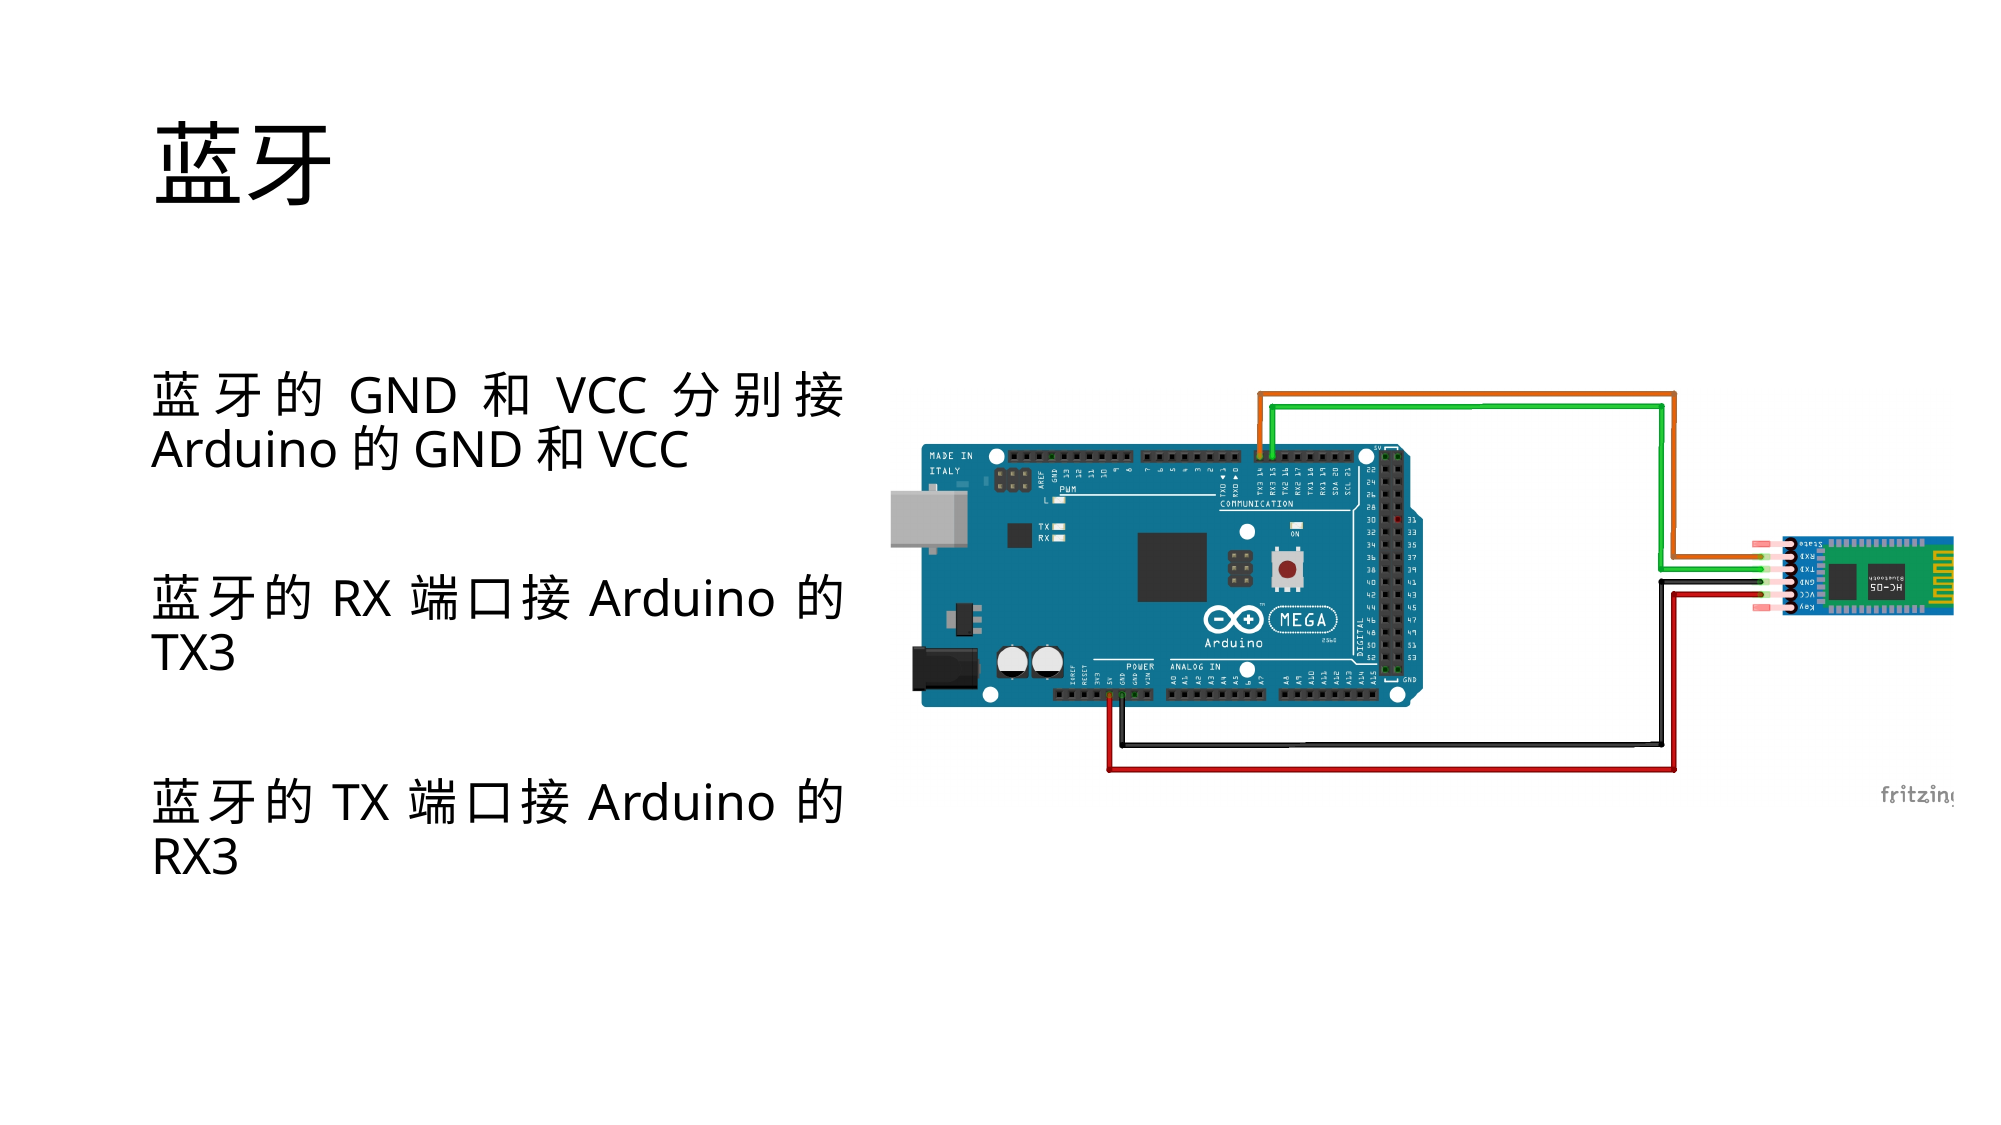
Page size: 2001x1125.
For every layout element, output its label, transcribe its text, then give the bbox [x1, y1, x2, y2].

text_box 蓝牙的GND和VCC分别接Arduino的GND和VCC 蓝牙的RX端口接Arduino的TX3 蓝牙的TX端口接Arduino的RX3 [136, 362, 872, 1007]
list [890, 388, 1954, 807]
title 蓝牙 [137, 59, 1863, 278]
